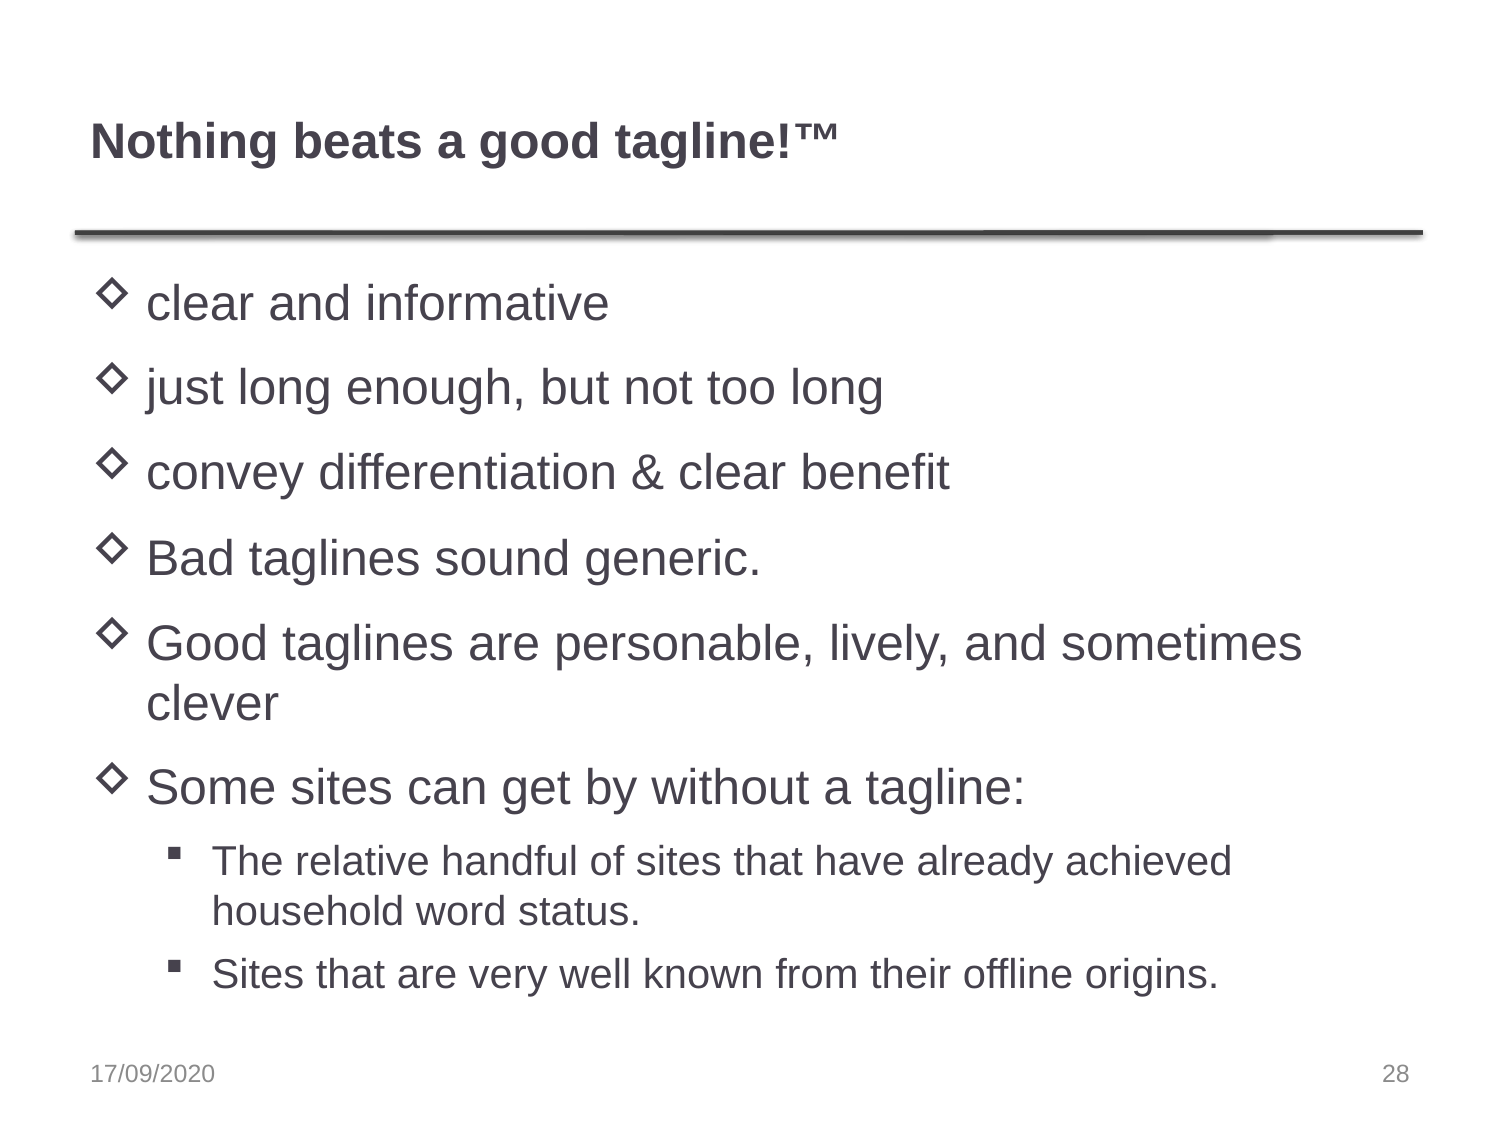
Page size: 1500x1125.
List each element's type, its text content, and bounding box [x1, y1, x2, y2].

title Nothing beats a good tagline!™ [74, 44, 1272, 233]
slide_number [75, 1042, 425, 1103]
list clear and informative just long enough, but not too long convey differentiation & clear benefit Bad taglines sound generic. Good taglines are personable, lively, and sometimes clever Some sites can get by without a tagline: The relative handful of sites that have already achieved household word status. Sites that are very well known from their offline origins. [75, 262, 1425, 1005]
slide_number 28 [1074, 1042, 1425, 1103]
